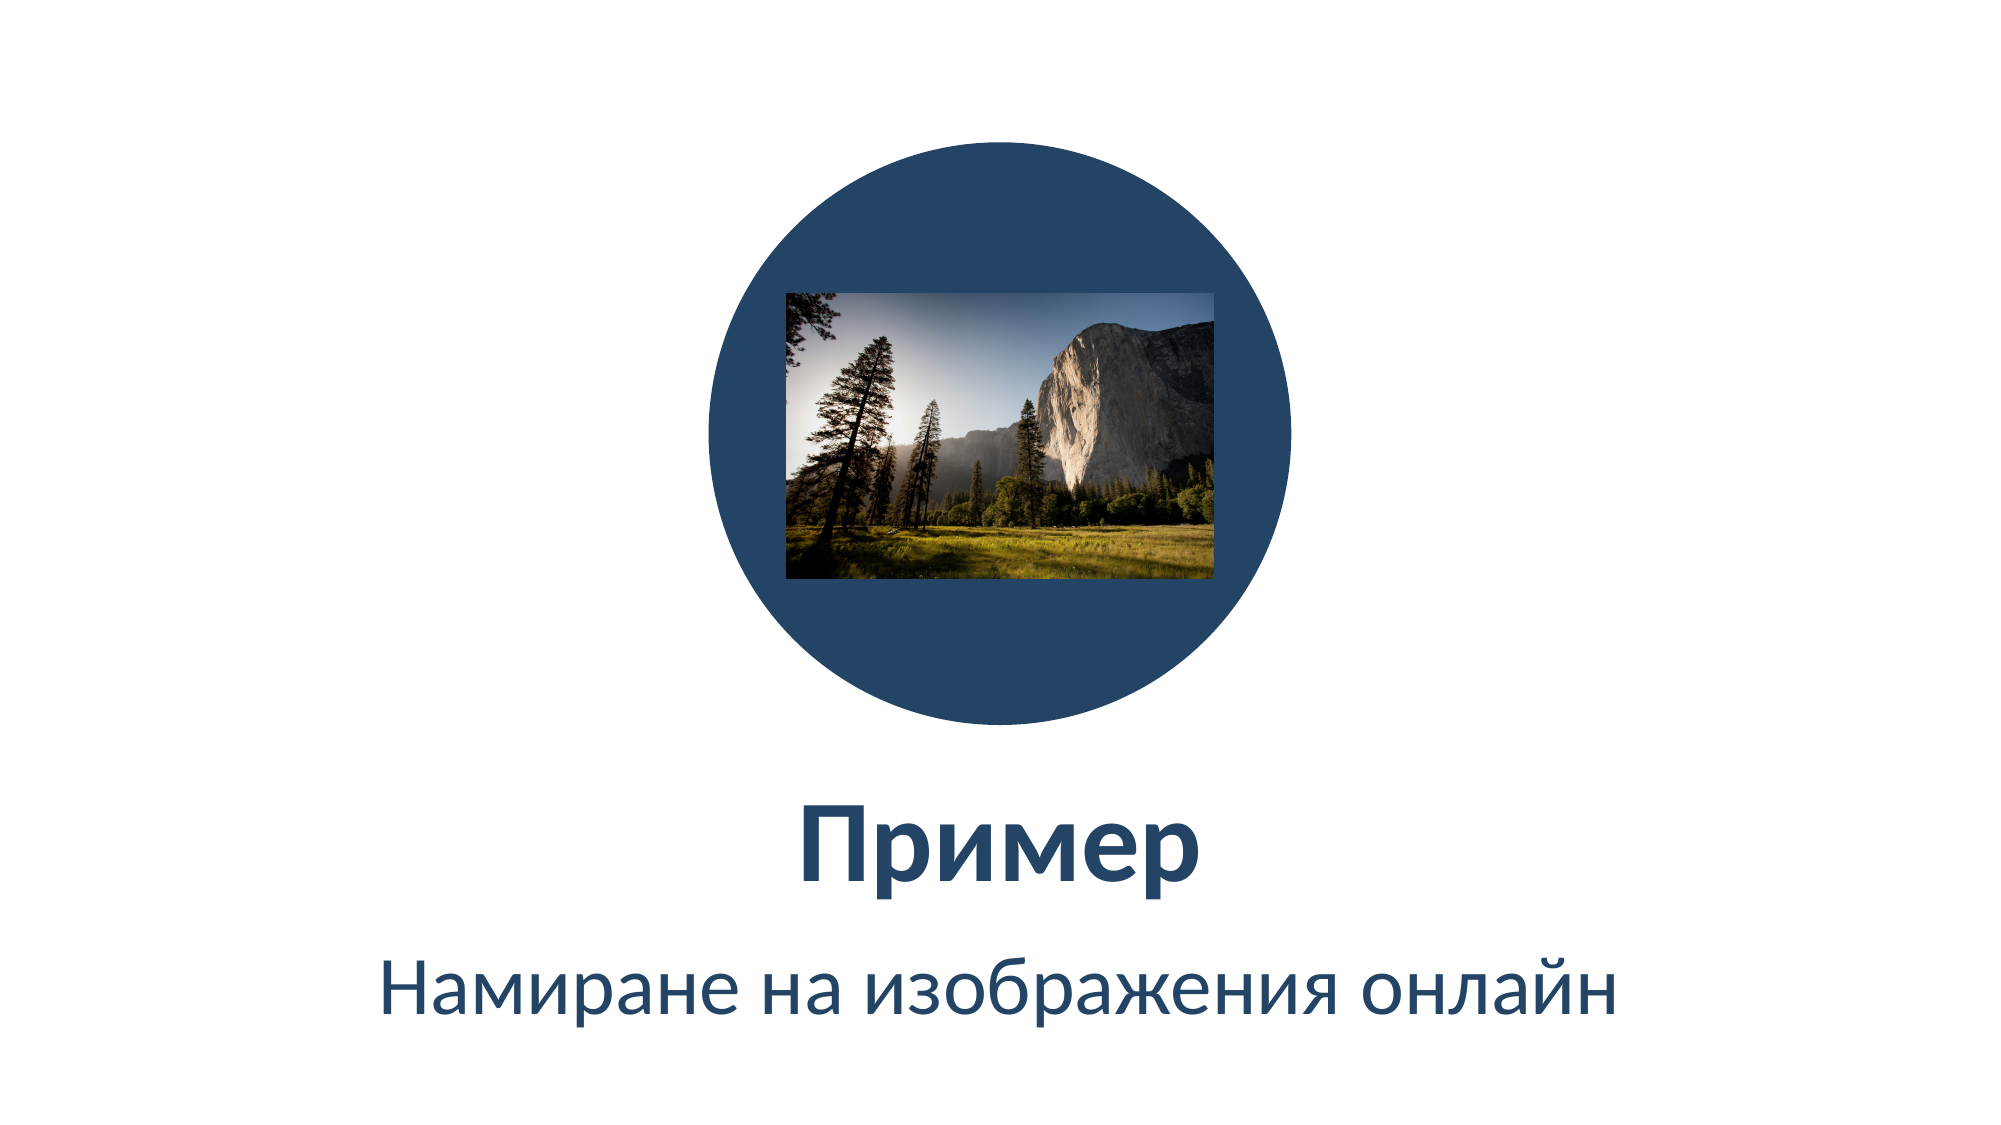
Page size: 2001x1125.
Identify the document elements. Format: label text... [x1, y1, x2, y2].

picture [785, 293, 1214, 580]
subtitle Намиране на изображения онлайн [100, 916, 1900, 1043]
title Пример [100, 771, 1900, 898]
